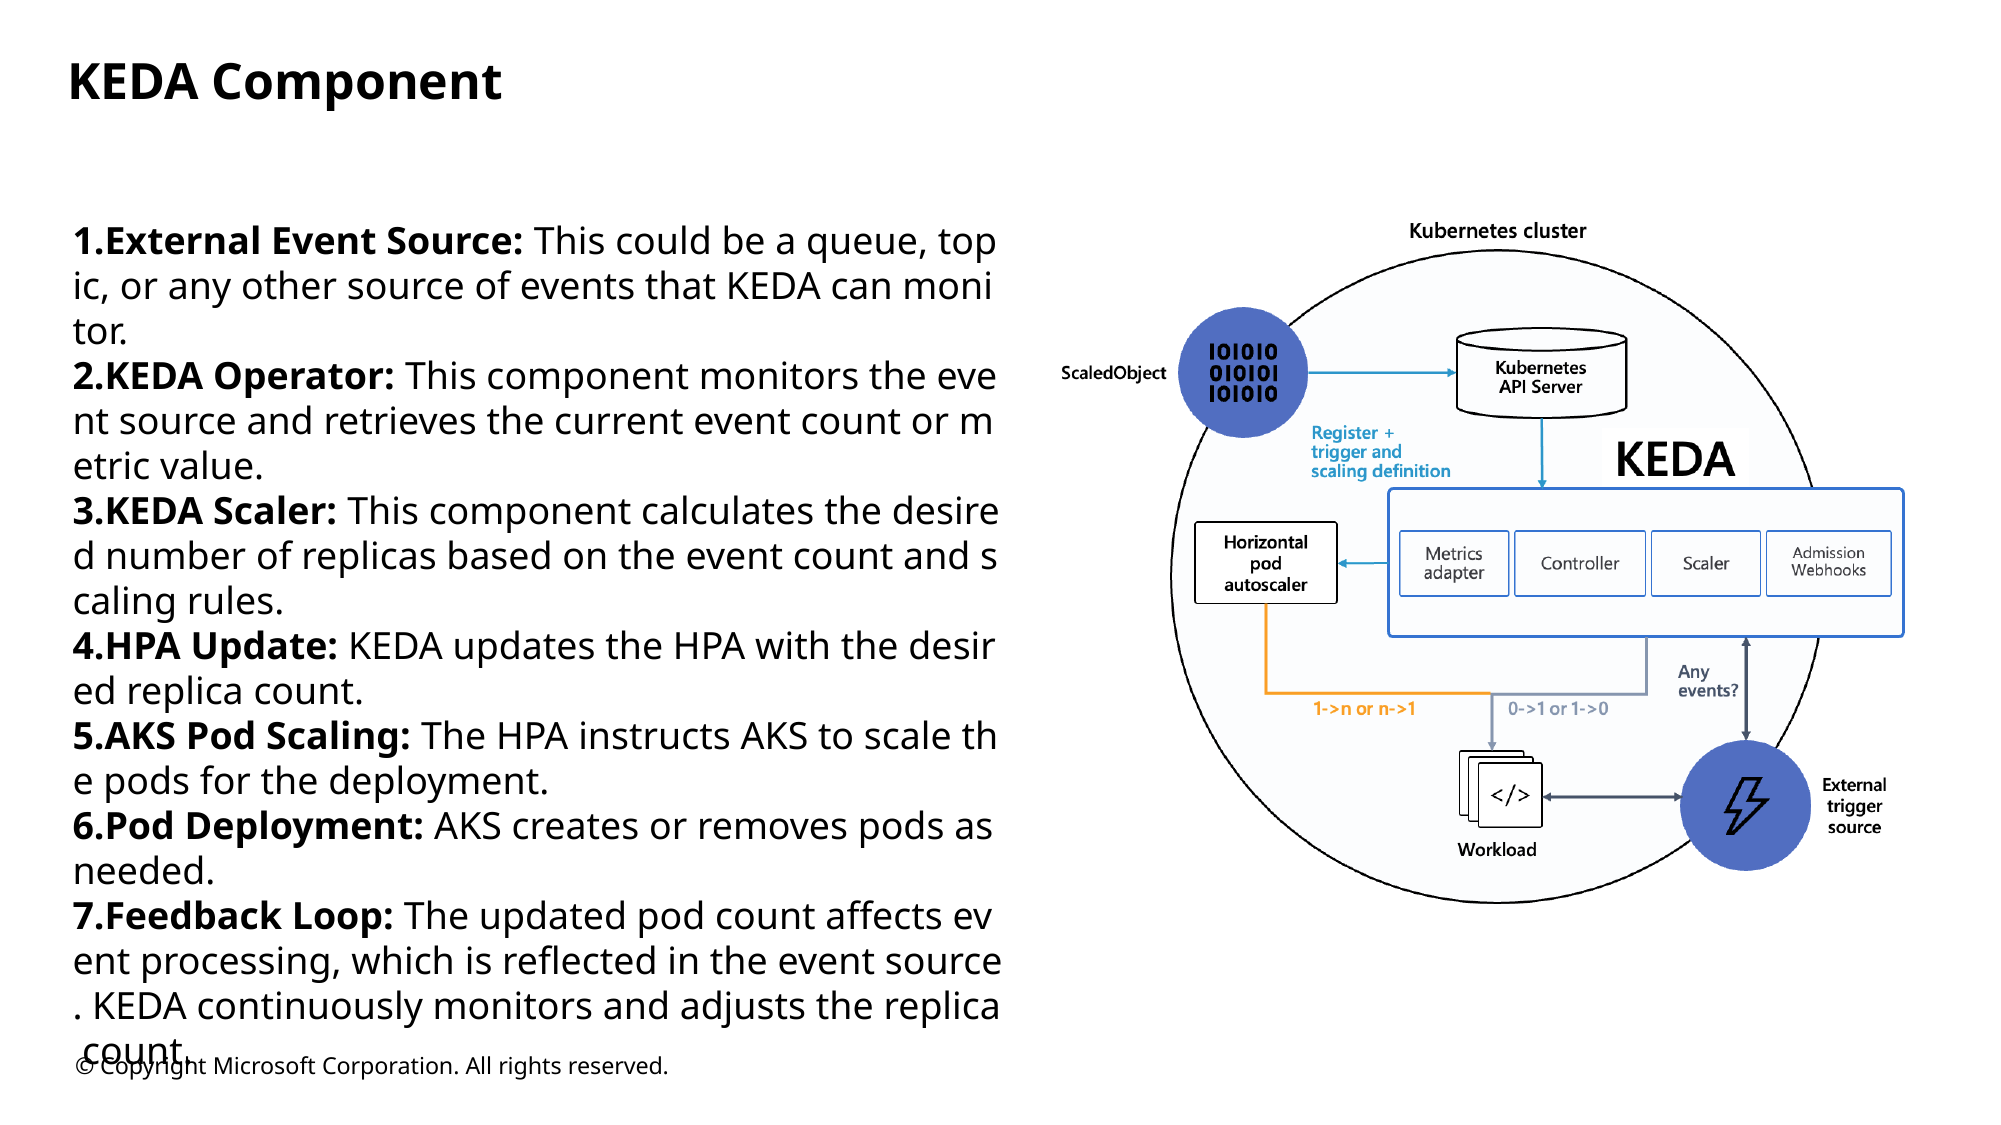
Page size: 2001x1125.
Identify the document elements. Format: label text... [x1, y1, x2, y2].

text_box External Event Source: This could be a queue, topic, or any other source of events that KEDA can monitor. KEDA Operator: This component monitors the event source and retrieves the current event count or metric value. KEDA Scaler: This component calculates the desired number of replicas based on the event count and scaling rules. HPA Update: KEDA updates the HPA with the desired replica count. AKS Pod Scaling: The HPA instructs AKS to scale the pods for the deployment. Pod Deployment: AKS creates or removes pods as needed. Feedback Loop: The updated pod count affects event processing, which is reflected in the event source. KEDA continuously monitors and adjusts the replica count. [57, 209, 1022, 1080]
picture [1010, 183, 1990, 942]
text_box KEDA Component [52, 41, 518, 117]
